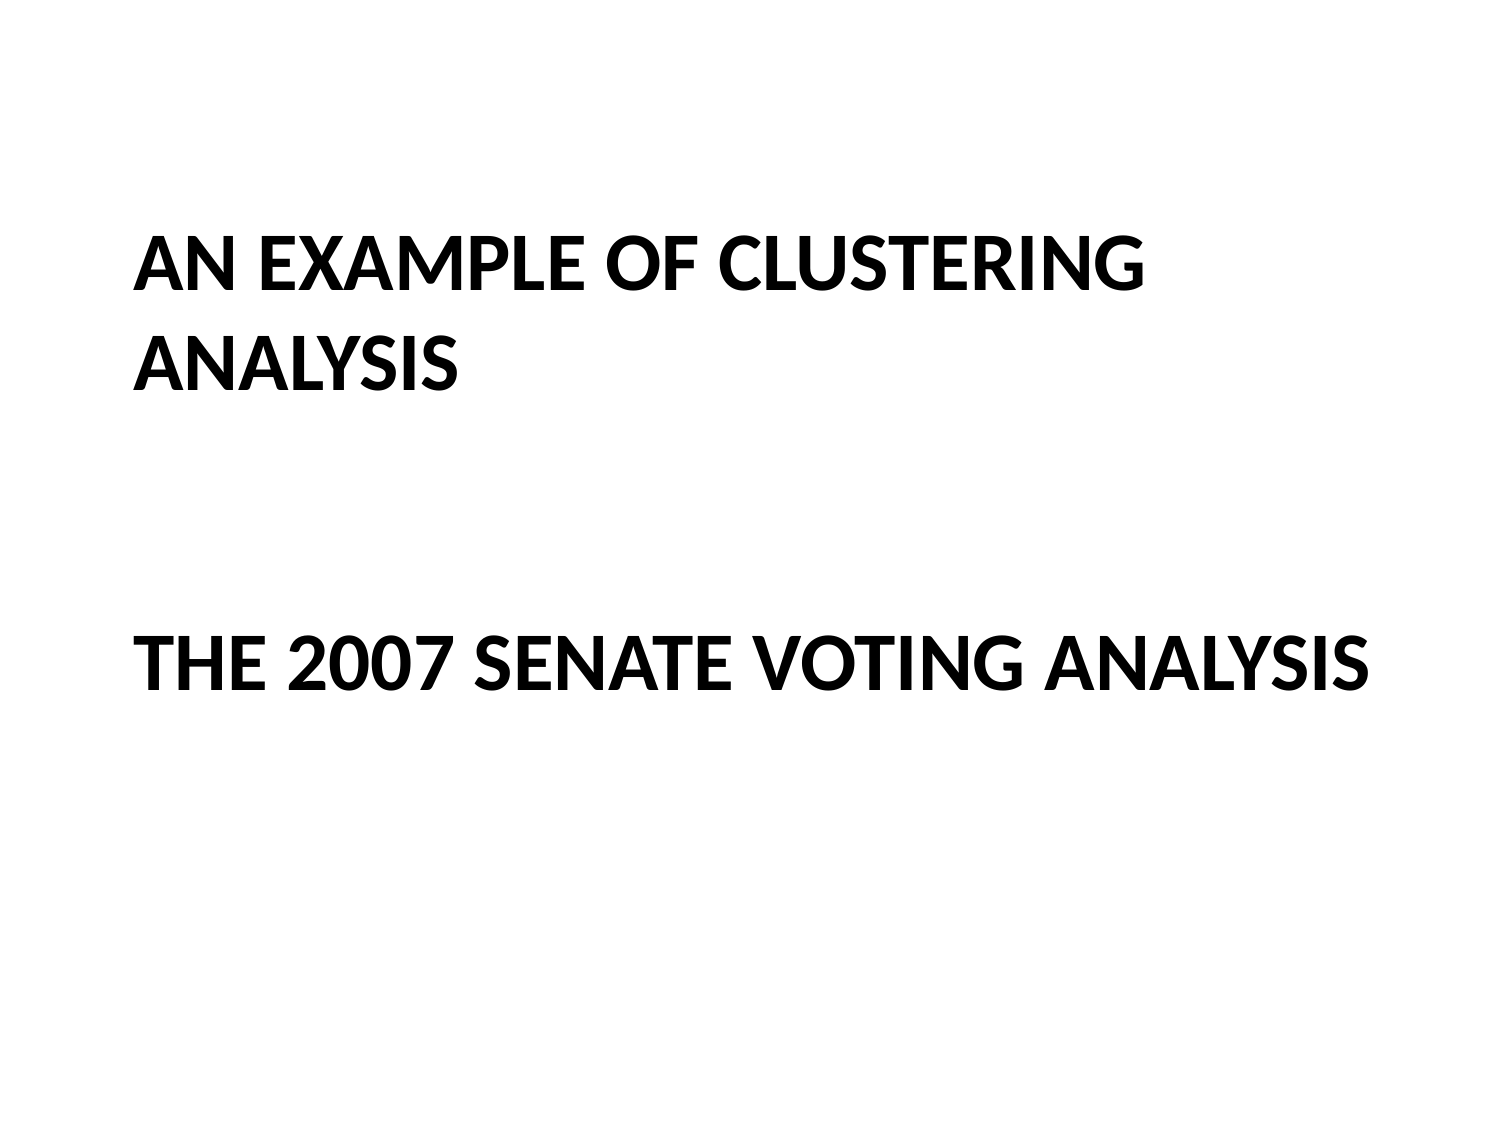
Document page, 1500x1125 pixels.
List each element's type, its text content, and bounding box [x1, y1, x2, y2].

title An Example of clustering analysis The 2007 senate voting analysis [118, 200, 1394, 947]
